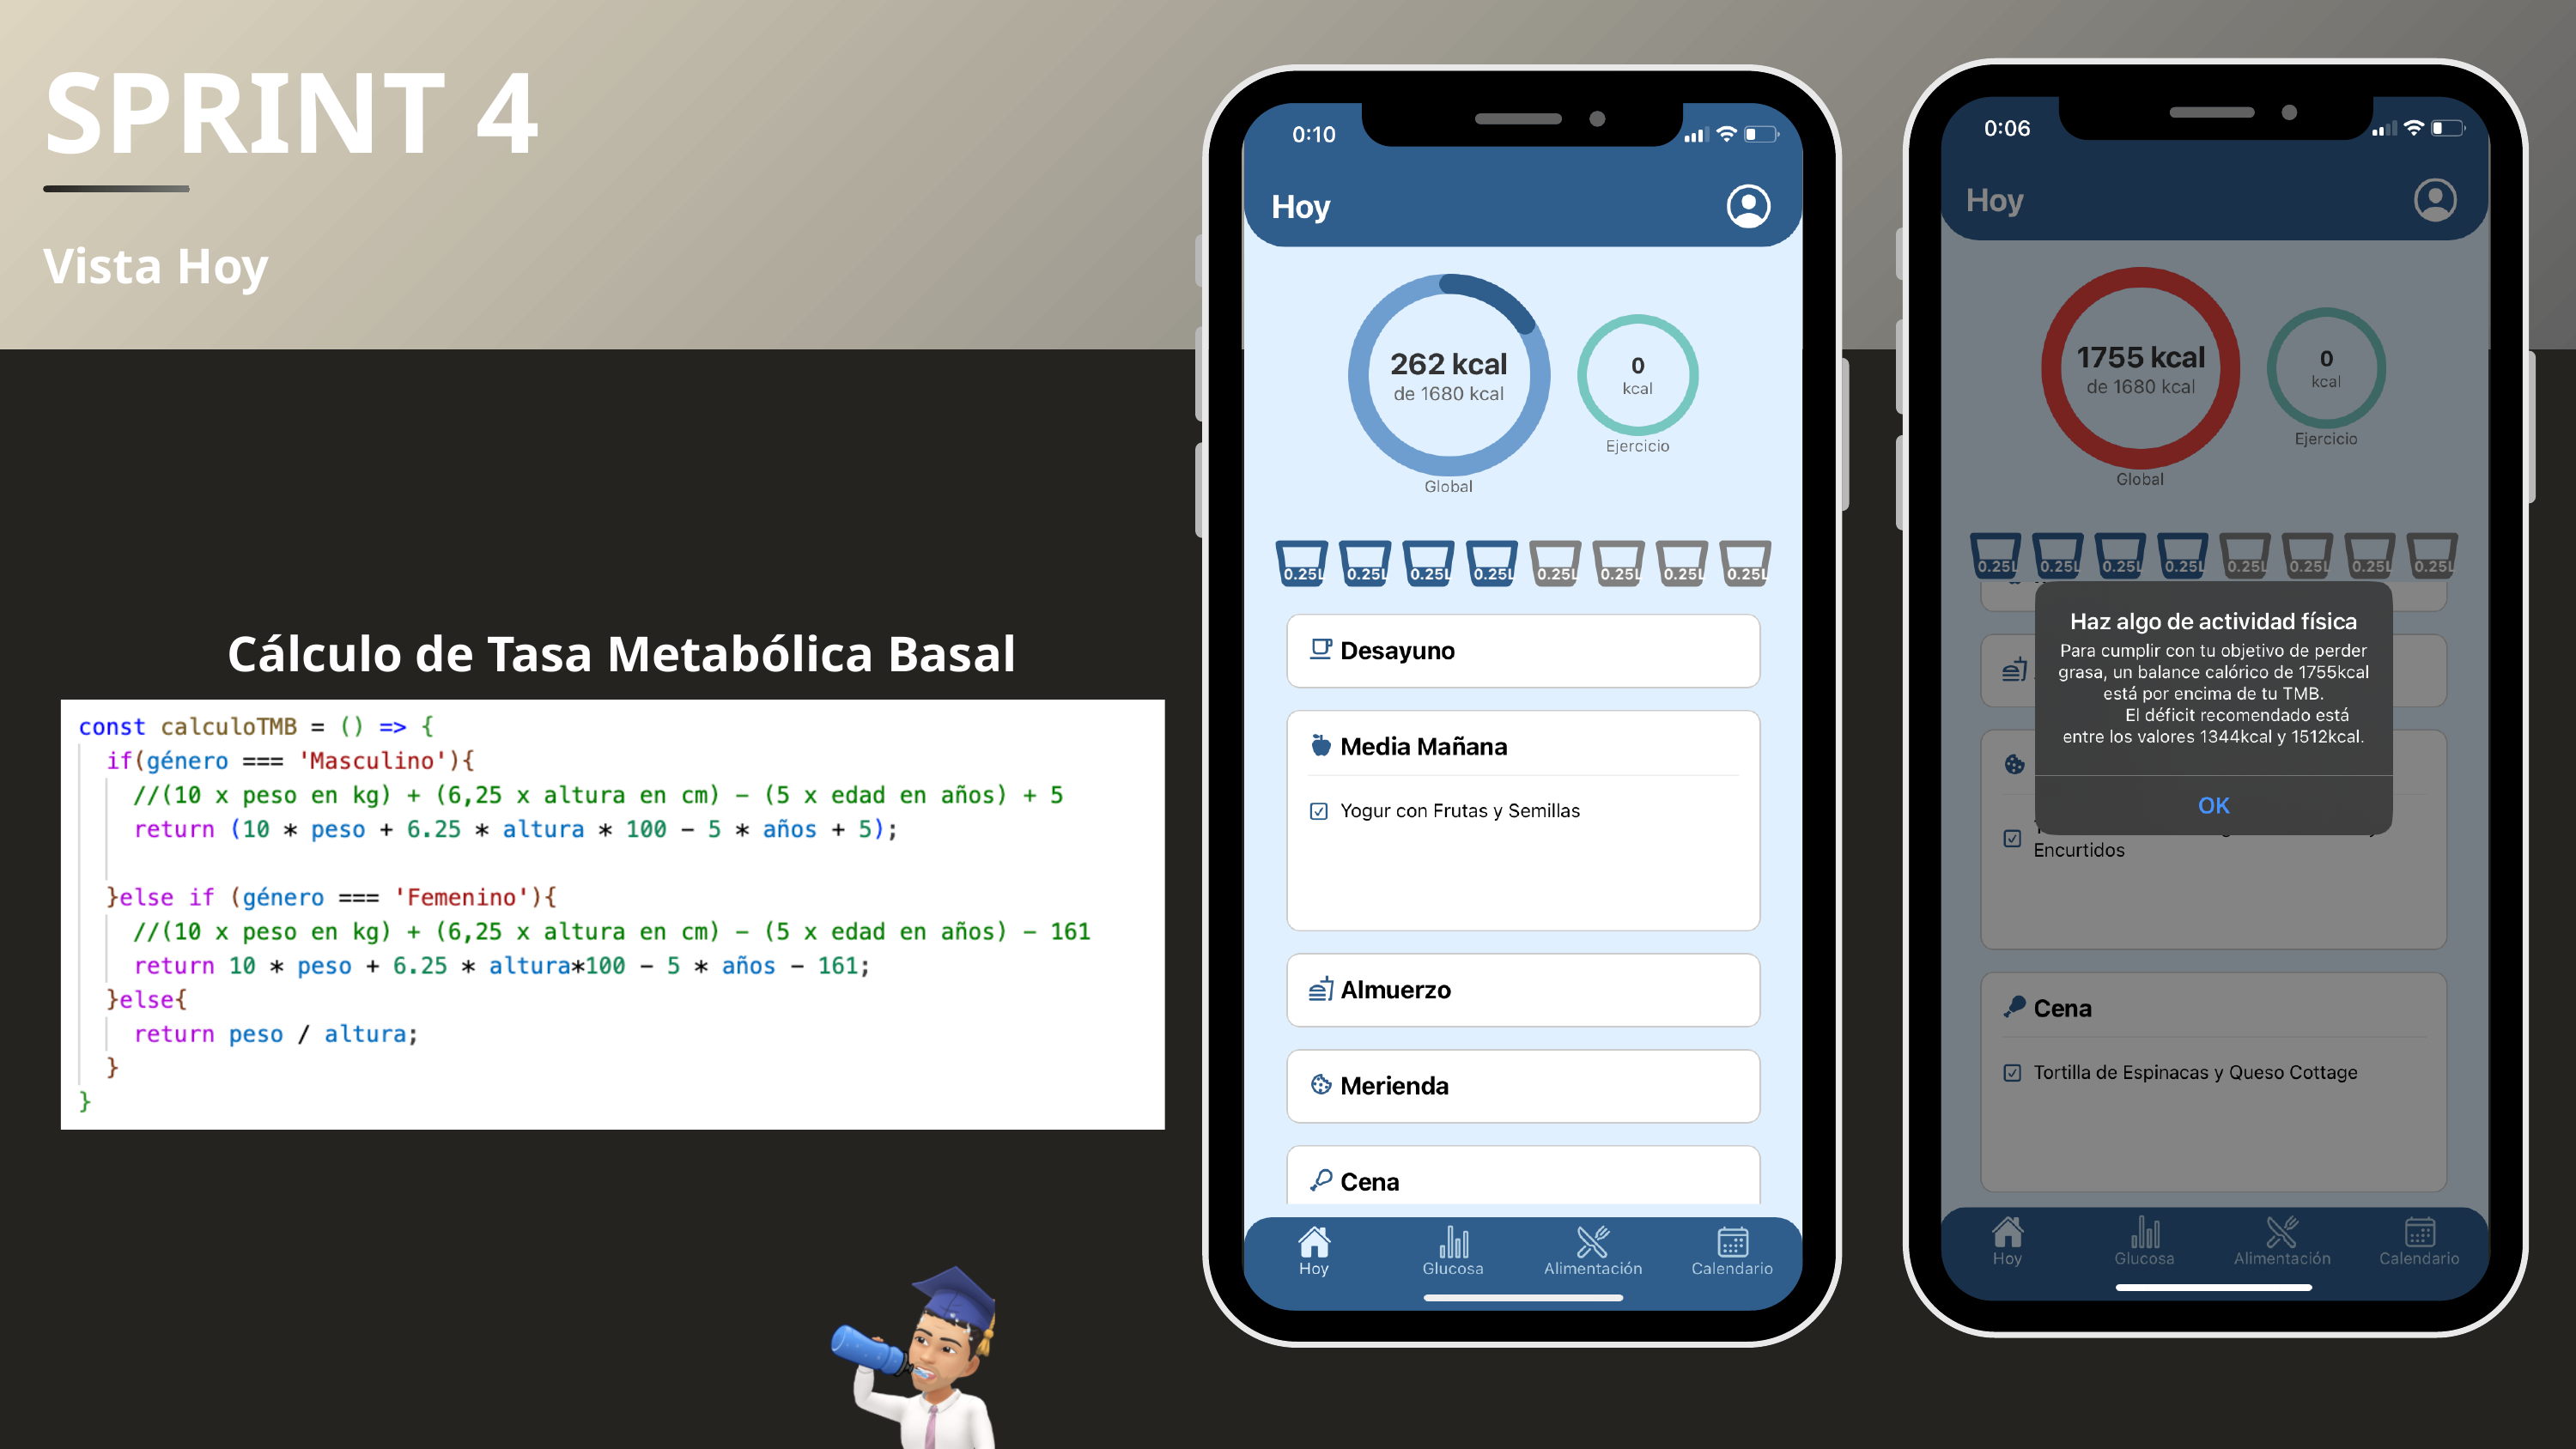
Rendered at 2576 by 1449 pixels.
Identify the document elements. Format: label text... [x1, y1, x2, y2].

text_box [0, 0, 2576, 349]
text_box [42, 185, 191, 193]
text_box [1194, 64, 1850, 1349]
text_box Cálculo de Tasa Metabólica Basal [227, 613, 1118, 682]
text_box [1895, 58, 2537, 1338]
text_box [60, 700, 1165, 1130]
picture [811, 1227, 995, 1449]
